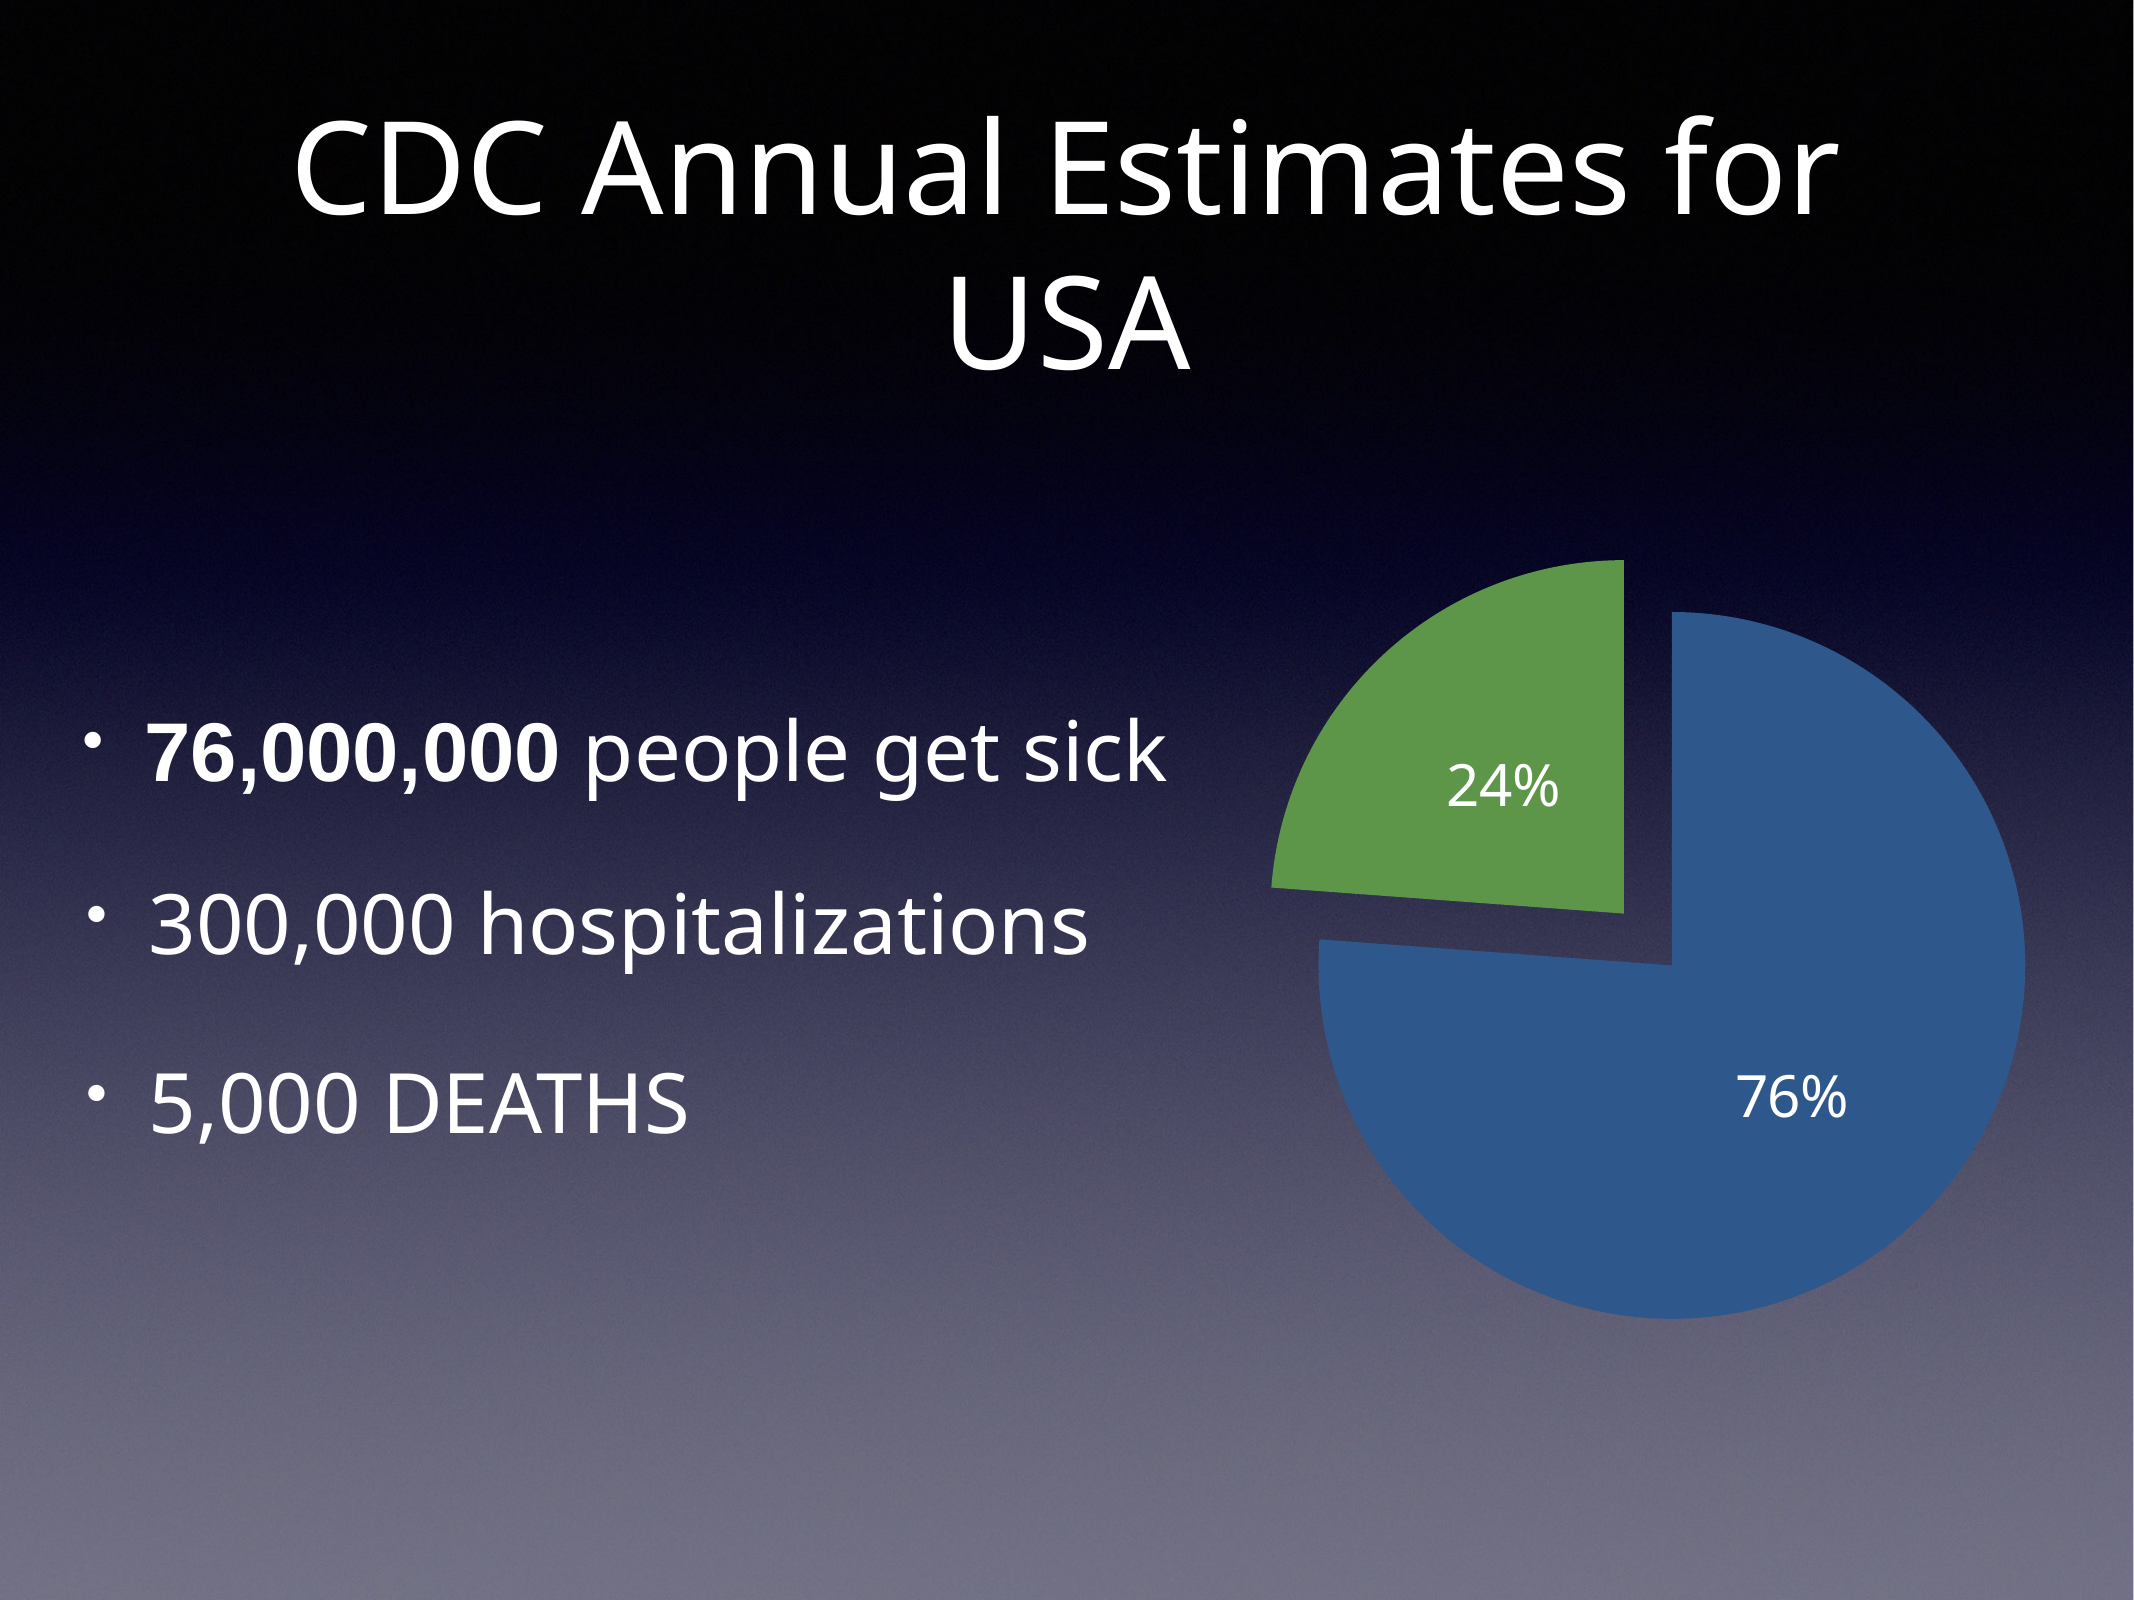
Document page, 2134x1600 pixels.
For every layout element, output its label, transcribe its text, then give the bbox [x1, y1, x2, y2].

picture [0, 0, 2134, 1600]
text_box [77, 546, 2042, 1335]
title CDC Annual Estimates for USA [155, 66, 1978, 416]
